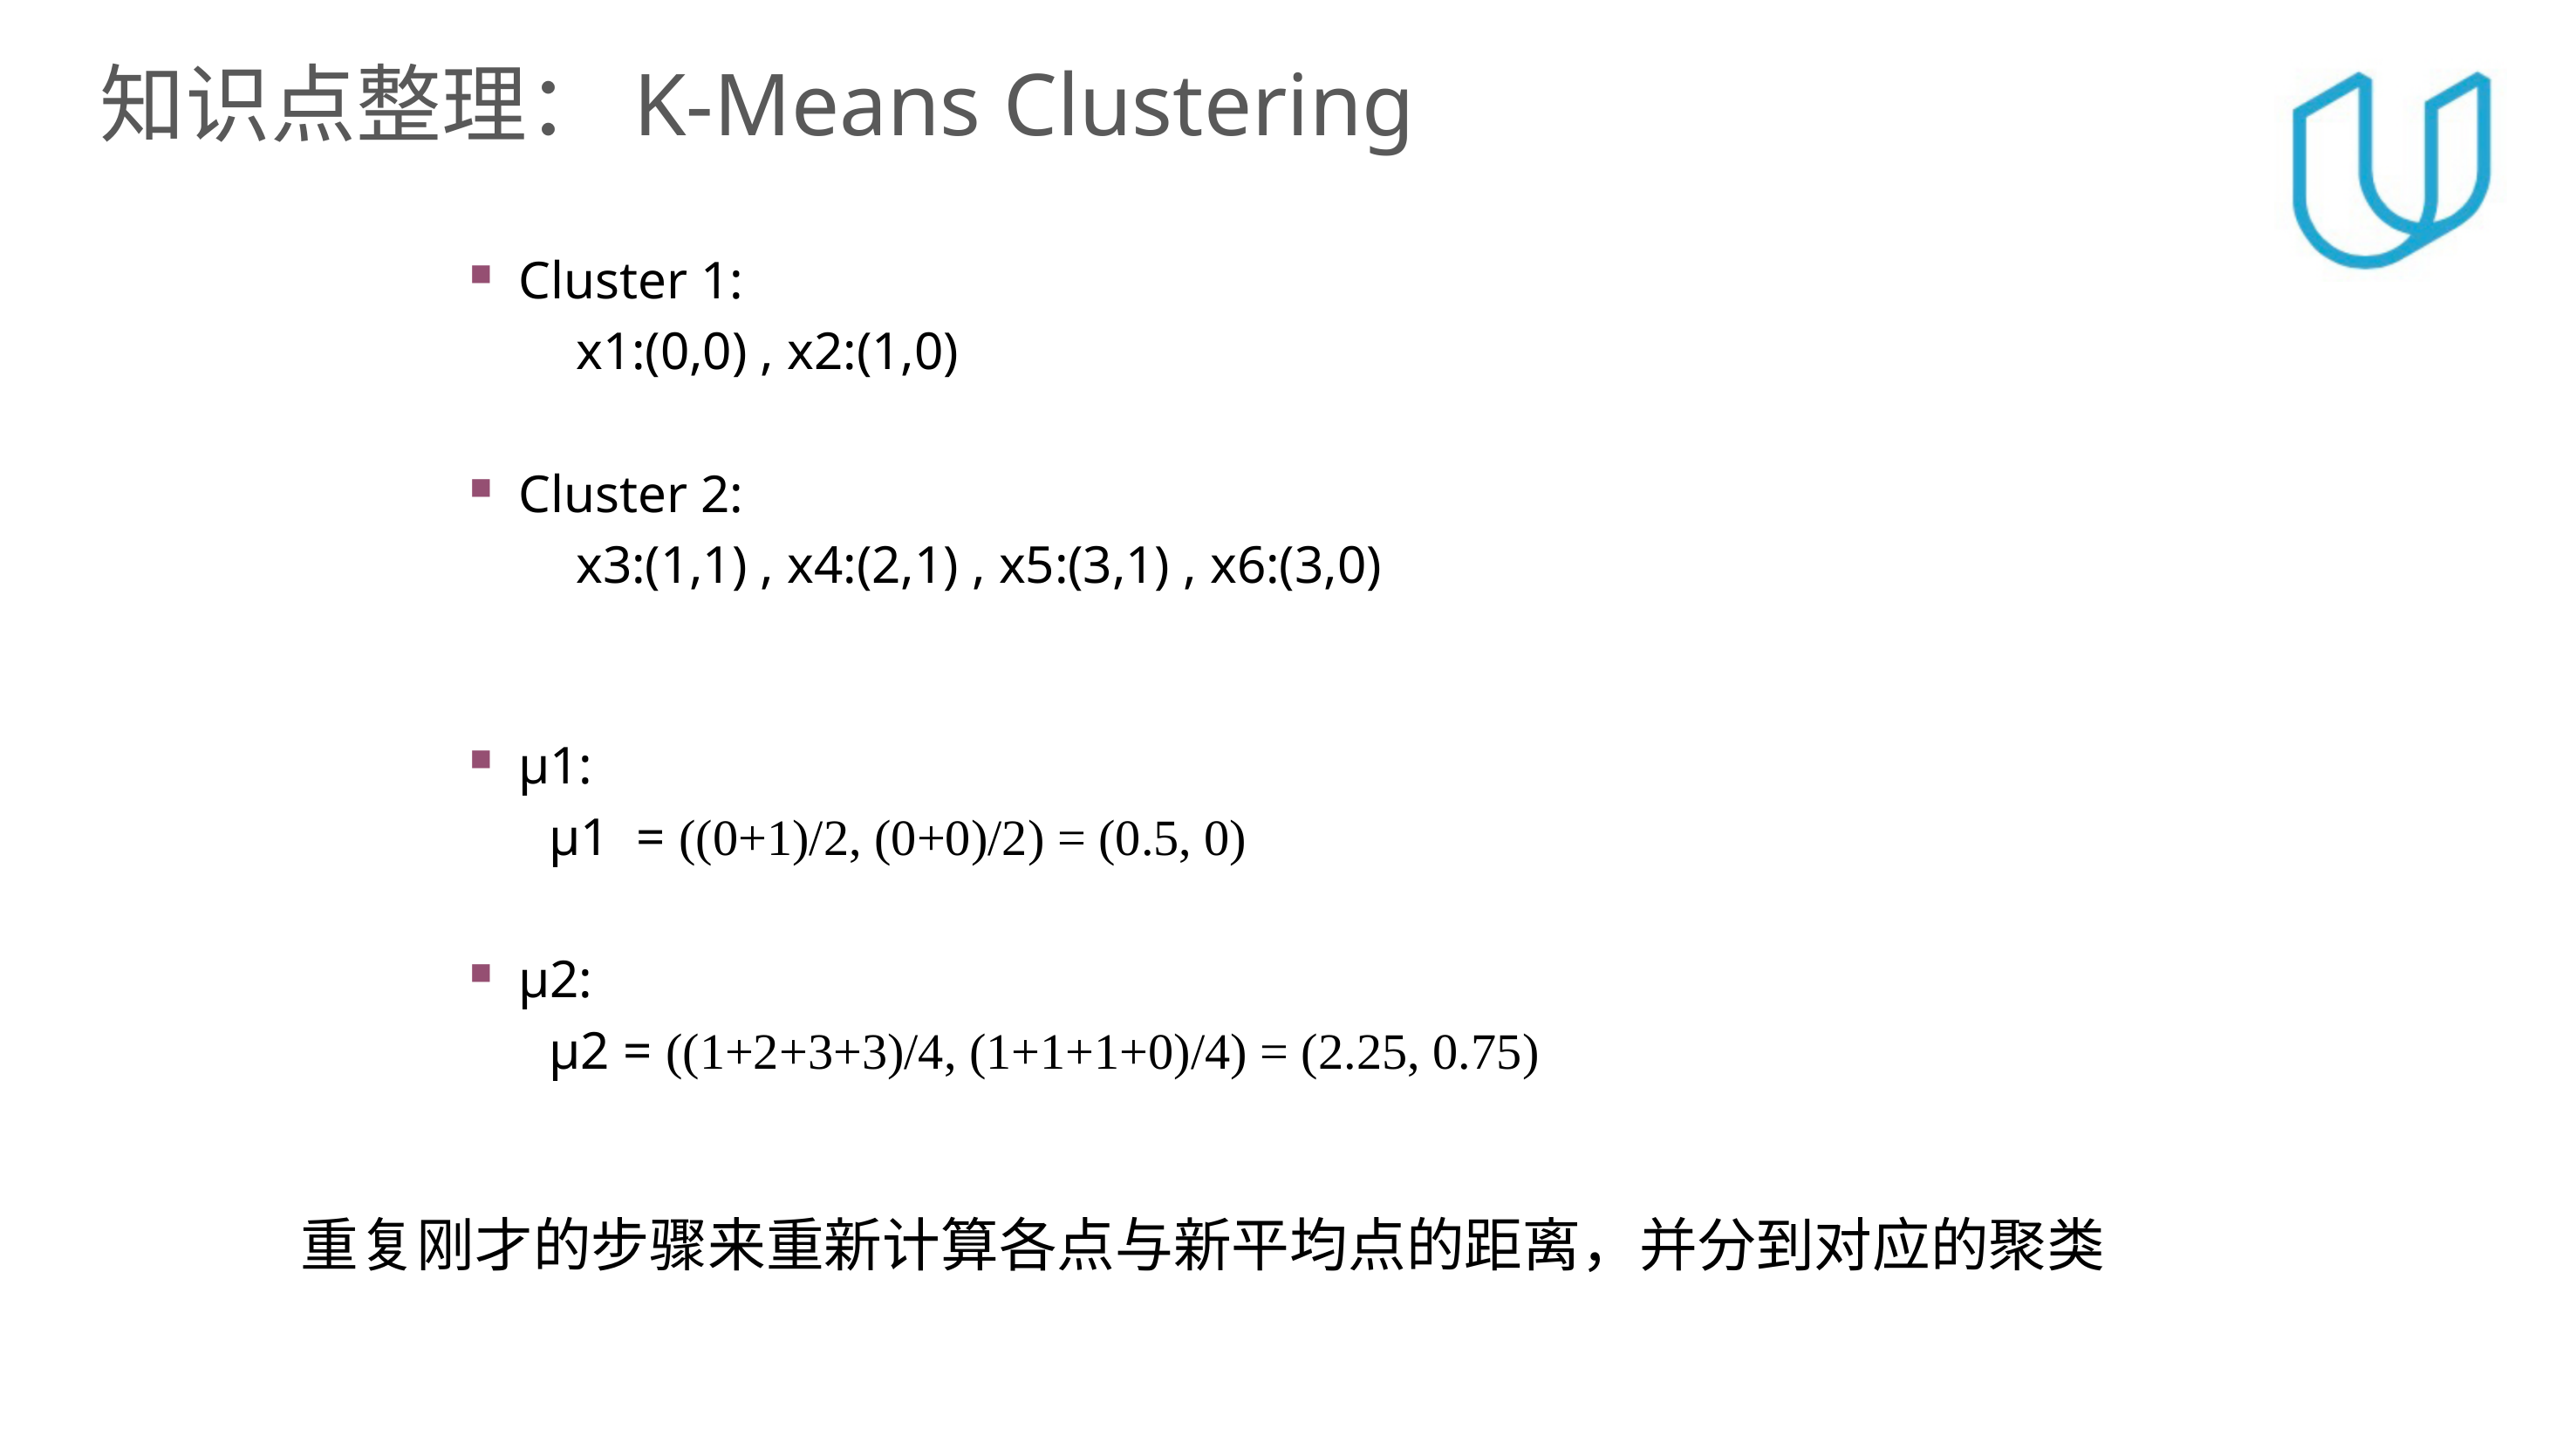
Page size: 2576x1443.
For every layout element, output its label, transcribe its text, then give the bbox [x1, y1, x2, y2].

text_box 重复刚才的步骤来重新计算各点与新平均点的距离，并分到对应的聚类 [287, 1200, 2119, 1284]
text_box Cluster 1: x1:(0,0) , x2:(1,0) Cluster 2: x3:(1,1) , x4:(2,1) , x5:(3,1) , x6:(3,0) [456, 241, 1635, 653]
text_box 知识点整理：K-Means Clustering [74, 38, 1833, 168]
text_box μ1: μ1 = ((0+1)/2, (0+0)/2) = (0.5, 0) μ2: μ2 = ((1+2+3+3)/4, (1+1+1+0)/4) = (2.25, 0.75) [456, 726, 1892, 1078]
picture [2274, 56, 2507, 282]
